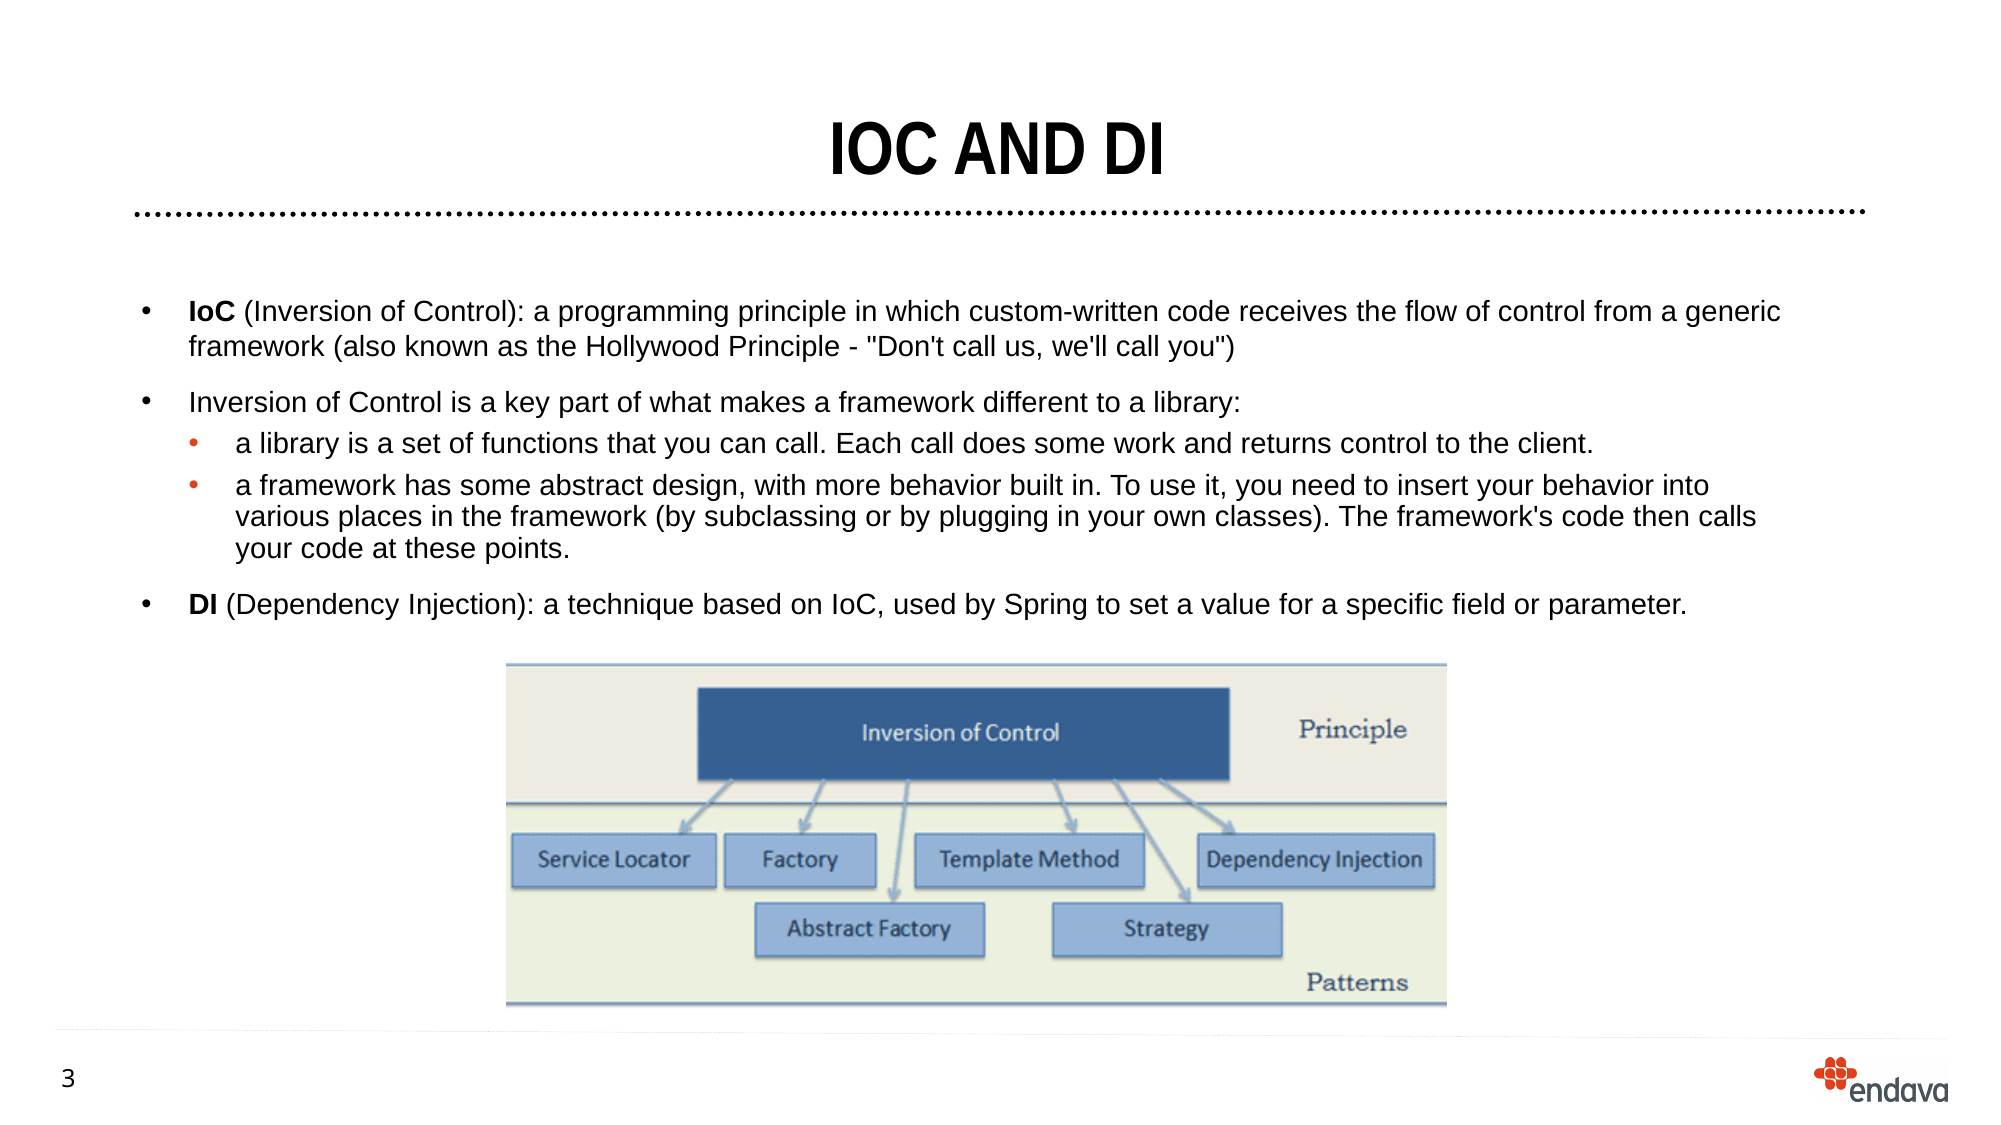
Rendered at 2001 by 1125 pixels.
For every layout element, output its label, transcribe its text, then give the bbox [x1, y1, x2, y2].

list IoC (Inversion of Control): a programming principle in which custom-written code receives the flow of control from a generic framework (also known as the Hollywood Principle - "Don't call us, we'll call you") Inversion of Control is a key part of what makes a framework different to a library: a library is a set of functions that you can call. Each call does some work and returns control to the client. a framework has some abstract design, with more behavior built in. To use it, you need to insert your behavior into various places in the framework (by subclassing or by plugging in your own classes). The framework's code then calls your code at these points. DI (Dependency Injection): a technique based on IoC, used by Spring to set a value for a specific field or parameter. [141, 284, 1812, 632]
title Ioc and di [198, 26, 1812, 195]
picture [1814, 1057, 1948, 1102]
picture [506, 654, 1447, 1013]
